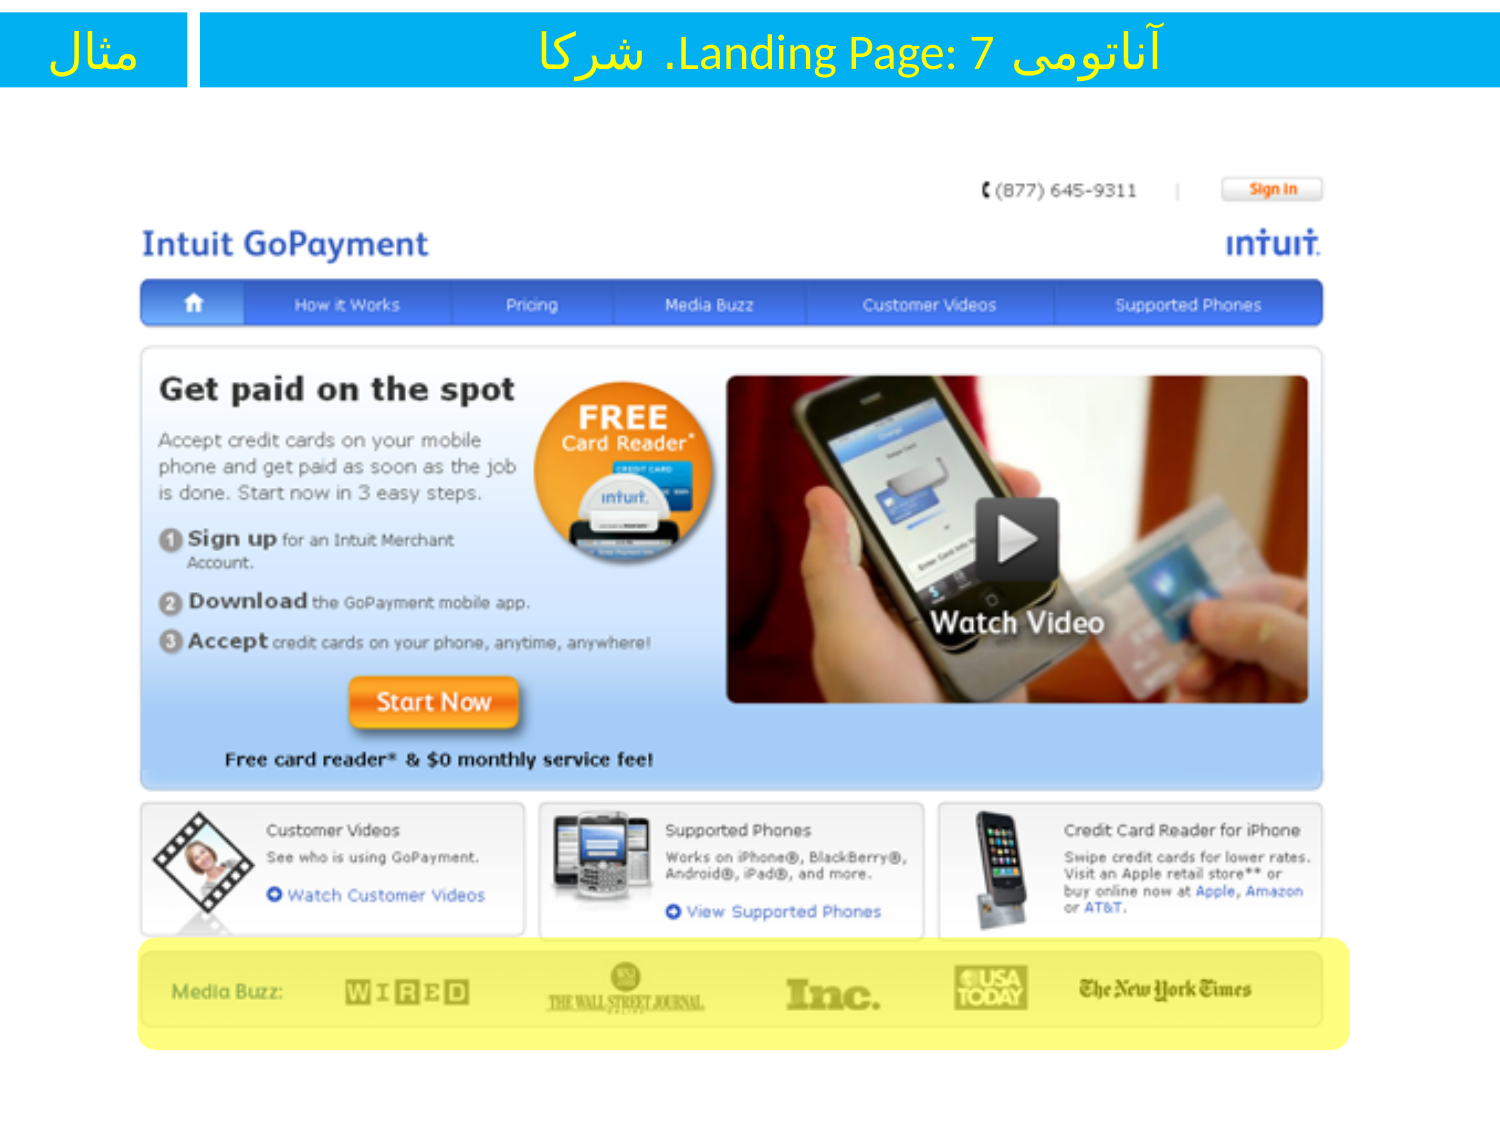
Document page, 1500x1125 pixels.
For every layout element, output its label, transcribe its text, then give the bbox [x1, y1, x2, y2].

picture [112, 170, 1351, 1038]
text_box مثال [0, 10, 190, 90]
text_box آناتومی Landing Page: 7. شرکا [197, 10, 1500, 90]
text_box [141, 1045, 1347, 1053]
